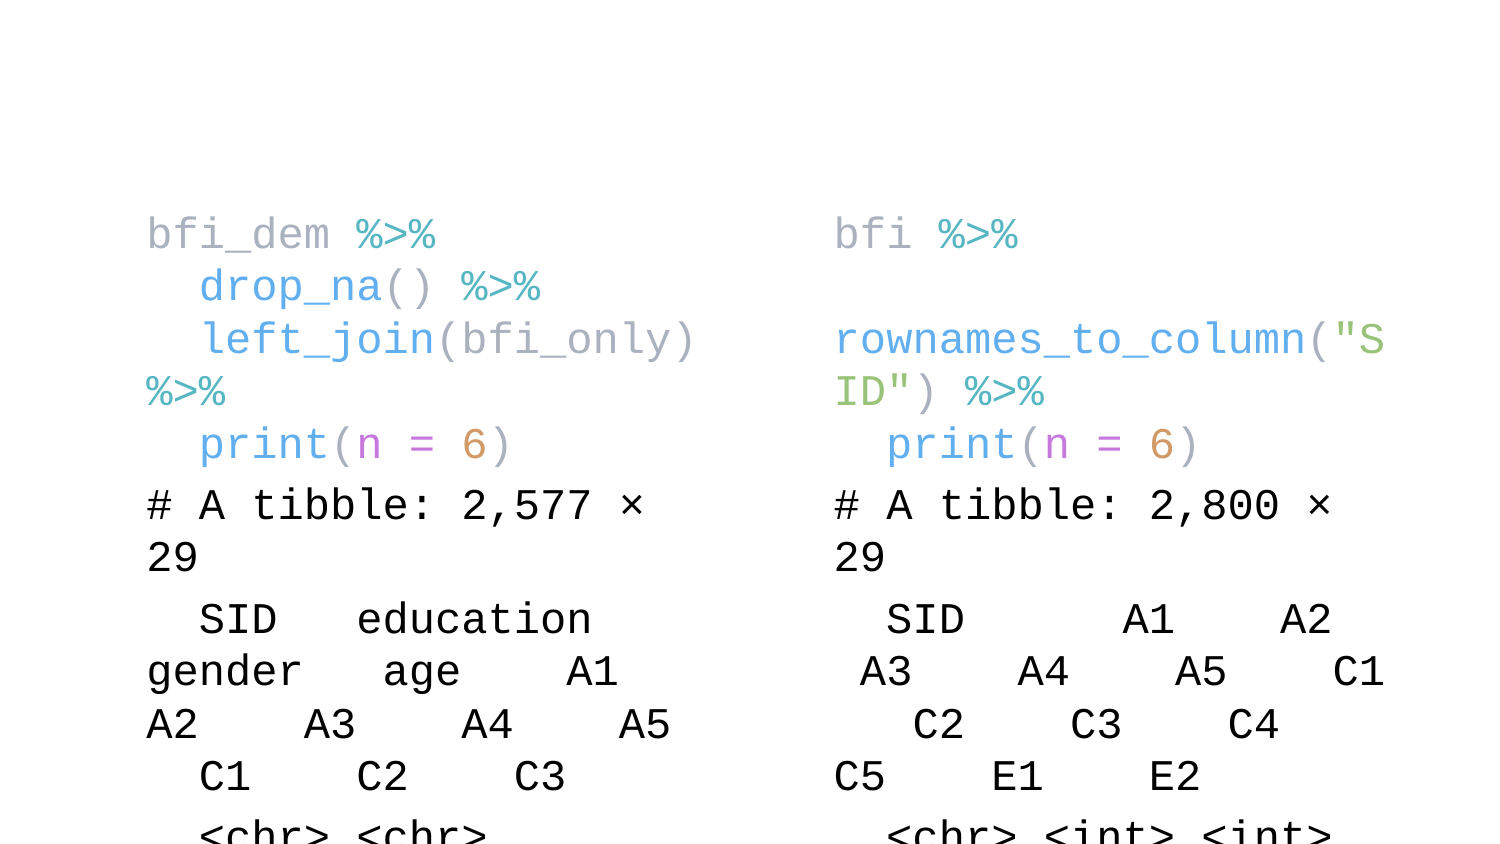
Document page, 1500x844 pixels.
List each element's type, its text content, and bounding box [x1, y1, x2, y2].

list bfi_dem %>% drop_na() %>% left_join(bfi_only) %>% print(n = 6) # A tibble: 2,577 × 29 SID education gender age A1 A2 A3 A4 A5 C1 C2 C3 <chr> <chr> <int> <int> <int> <int> <int> <int> <int> <int> <int> <int> 1 6 Some Colle… 2 21 6 6 5 6 5 6 6 6 2 8 HS 1 19 4 3 1 5 1 3 2 4 3 9 Below HS 1 19 4 3 6 3 3 6 6 3 4 11 Below HS 1 21 4 4 5 6 5 4 3 5 5 15 Below HS 1 17 4 5 2 2 1 5 5 5 6 23 Higher Deg… 1 68 1 5 6 5 6 4 3 2 # … with 2,571 more rows, and 17 more variables: C4 <int>, C5 <int>, E1 <int>, # E2 <int>, E3 <int>, E4 <int>, E5 <int>, N1 <int>, N2 <int>, N3 <int>, # N4 <int>, N5 <int>, O1 <int>, O2 <int>, O3 <int>, O4 <int>, O5 <int> [75, 196, 738, 754]
list bfi %>% rownames_to_column("SID") %>% print(n = 6) # A tibble: 2,800 × 29 SID A1 A2 A3 A4 A5 C1 C2 C3 C4 C5 E1 E2 <chr> <int> <int> <int> <int> <int> <int> <int> <int> <int> <int> <int> <int> 1 1 2 4 3 4 4 2 3 3 4 4 3 3 2 2 2 4 5 2 5 5 4 4 3 4 1 1 3 3 5 4 5 4 4 4 5 4 2 5 2 4 4 4 4 4 6 5 5 4 4 3 5 5 5 3 5 5 2 3 3 4 5 4 4 5 3 2 2 2 6 6 6 6 5 6 5 6 6 6 1 3 2 1 # … with 2,794 more rows, and 16 more variables: E3 <int>, E4 <int>, E5 <int>, # N1 <int>, N2 <int>, N3 <int>, N4 <int>, N5 <int>, O1 <int>, O2 <int>, # O3 <int>, O4 <int>, O5 <int>, gender <int>, education <chr>, age <int> [762, 196, 1425, 754]
